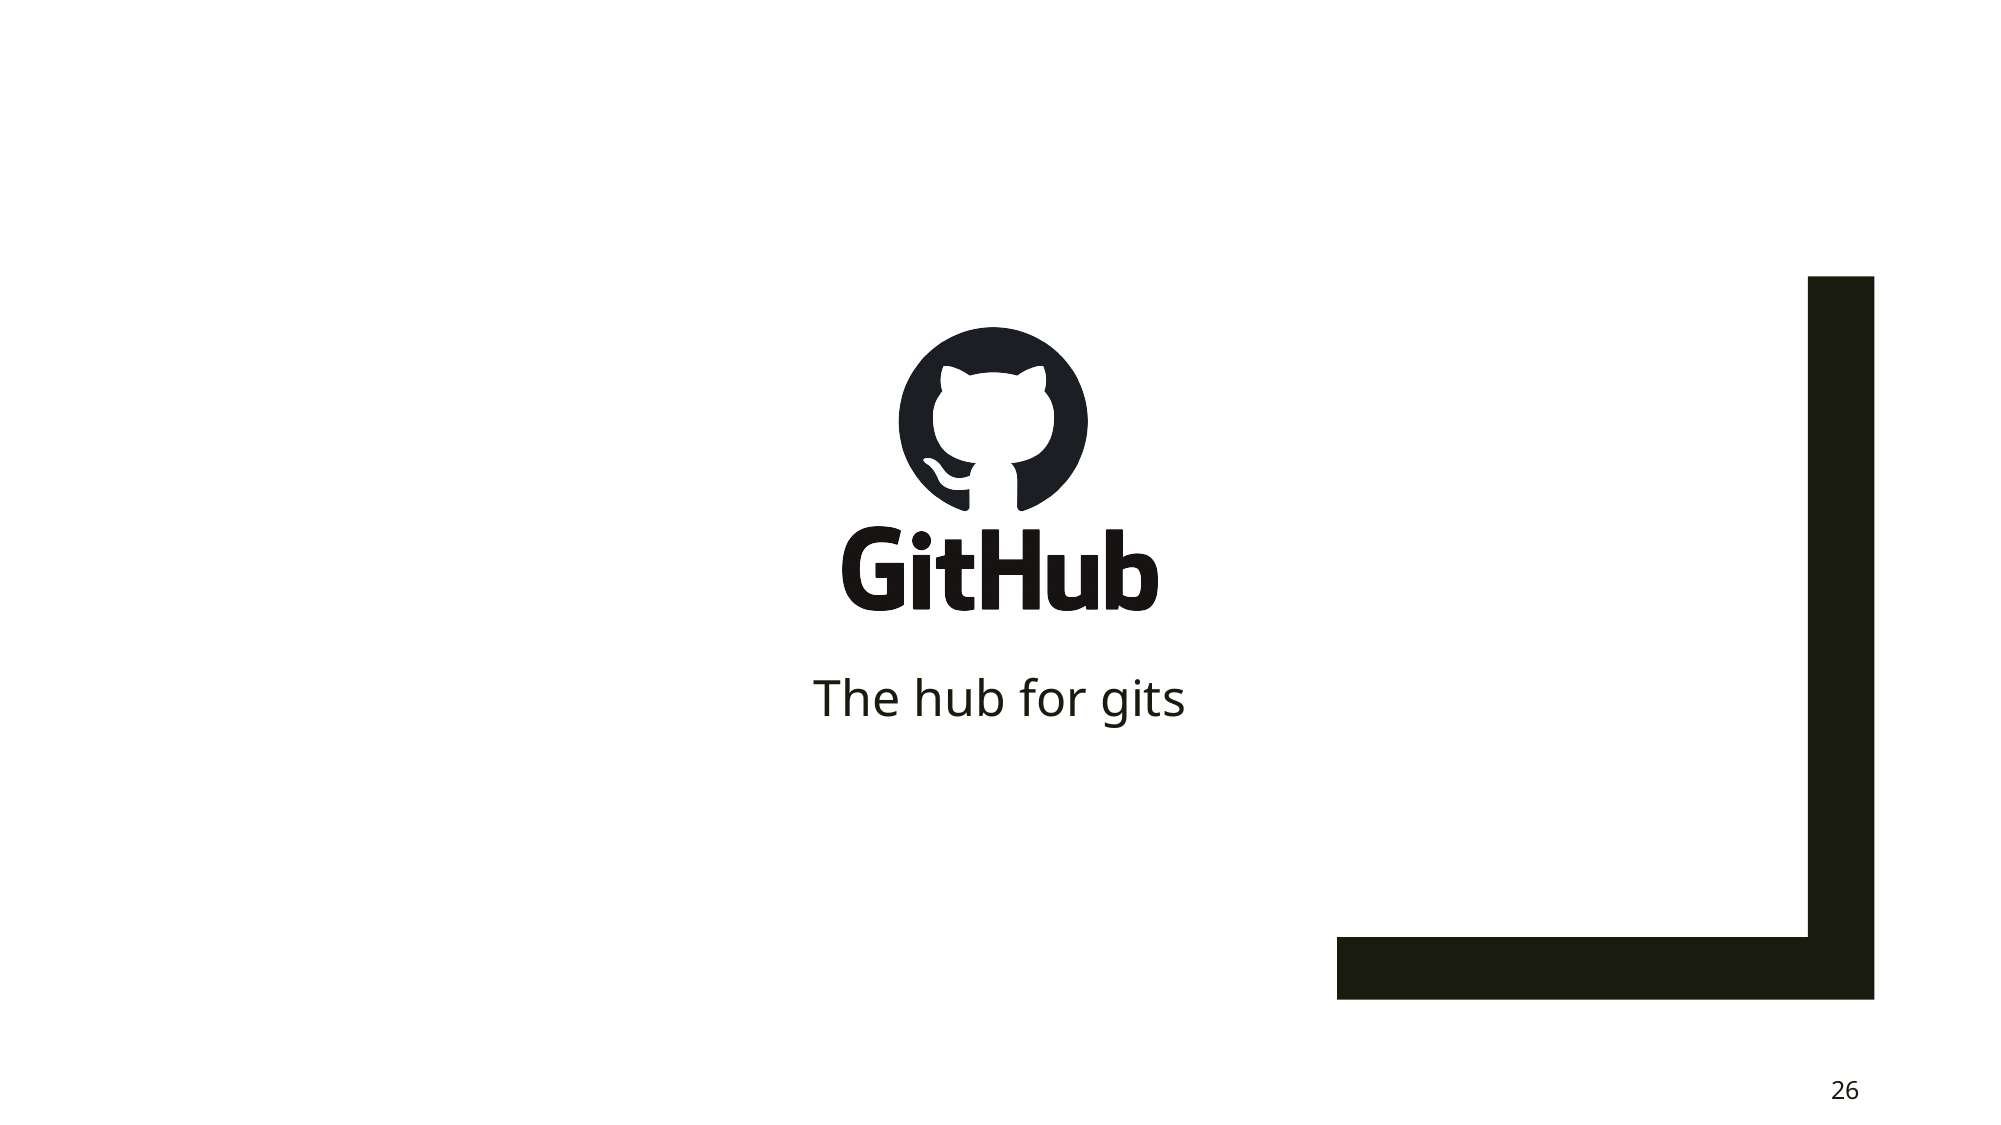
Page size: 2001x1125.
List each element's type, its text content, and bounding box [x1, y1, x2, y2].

slide_number 26 [1612, 1058, 1875, 1125]
picture [842, 327, 1158, 612]
list The hub for gits [211, 652, 1789, 840]
